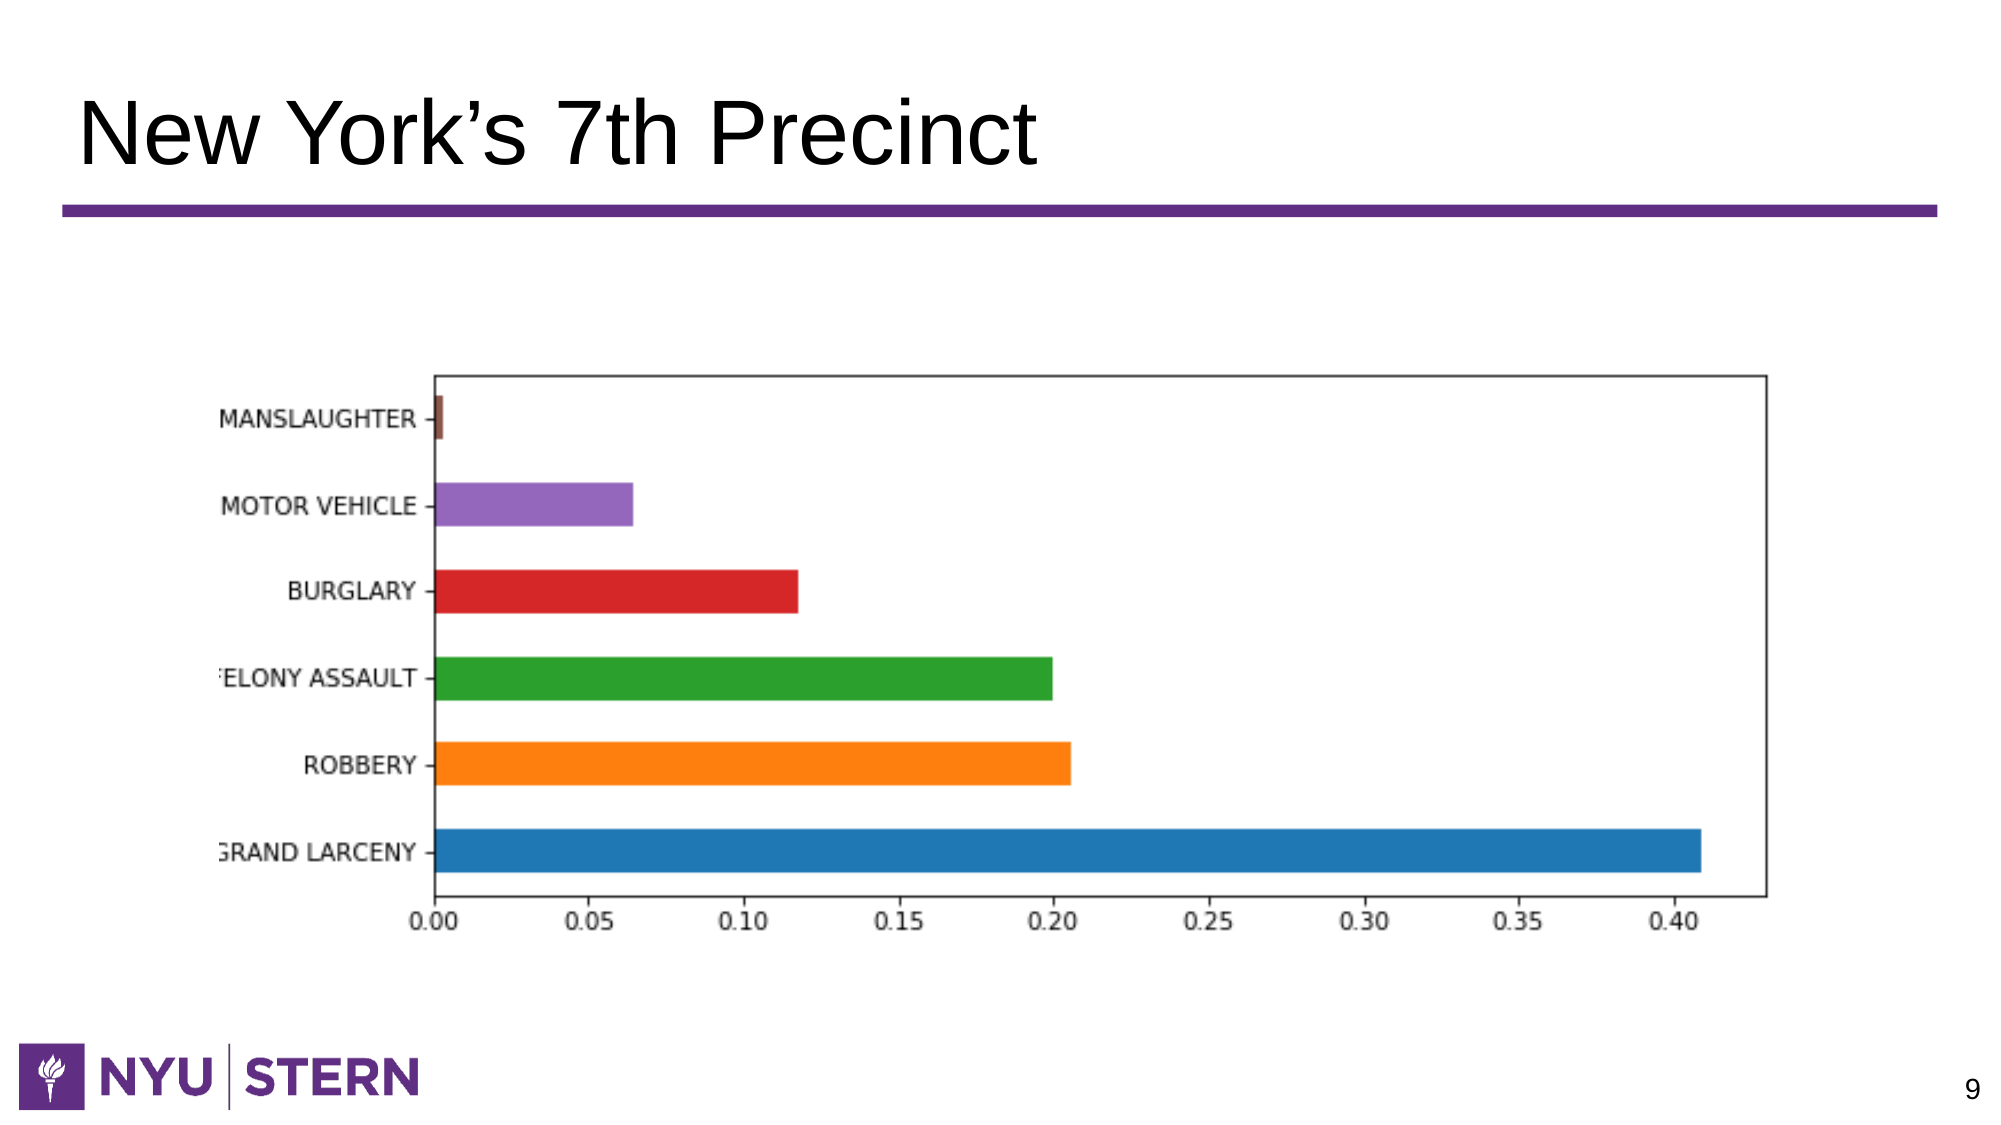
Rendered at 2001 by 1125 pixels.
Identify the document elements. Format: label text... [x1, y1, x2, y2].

slide_number 9 [1831, 1052, 1996, 1113]
picture [14, 1040, 424, 1113]
picture [219, 293, 1938, 981]
title New York’s 7th Precinct [62, 4, 1938, 192]
